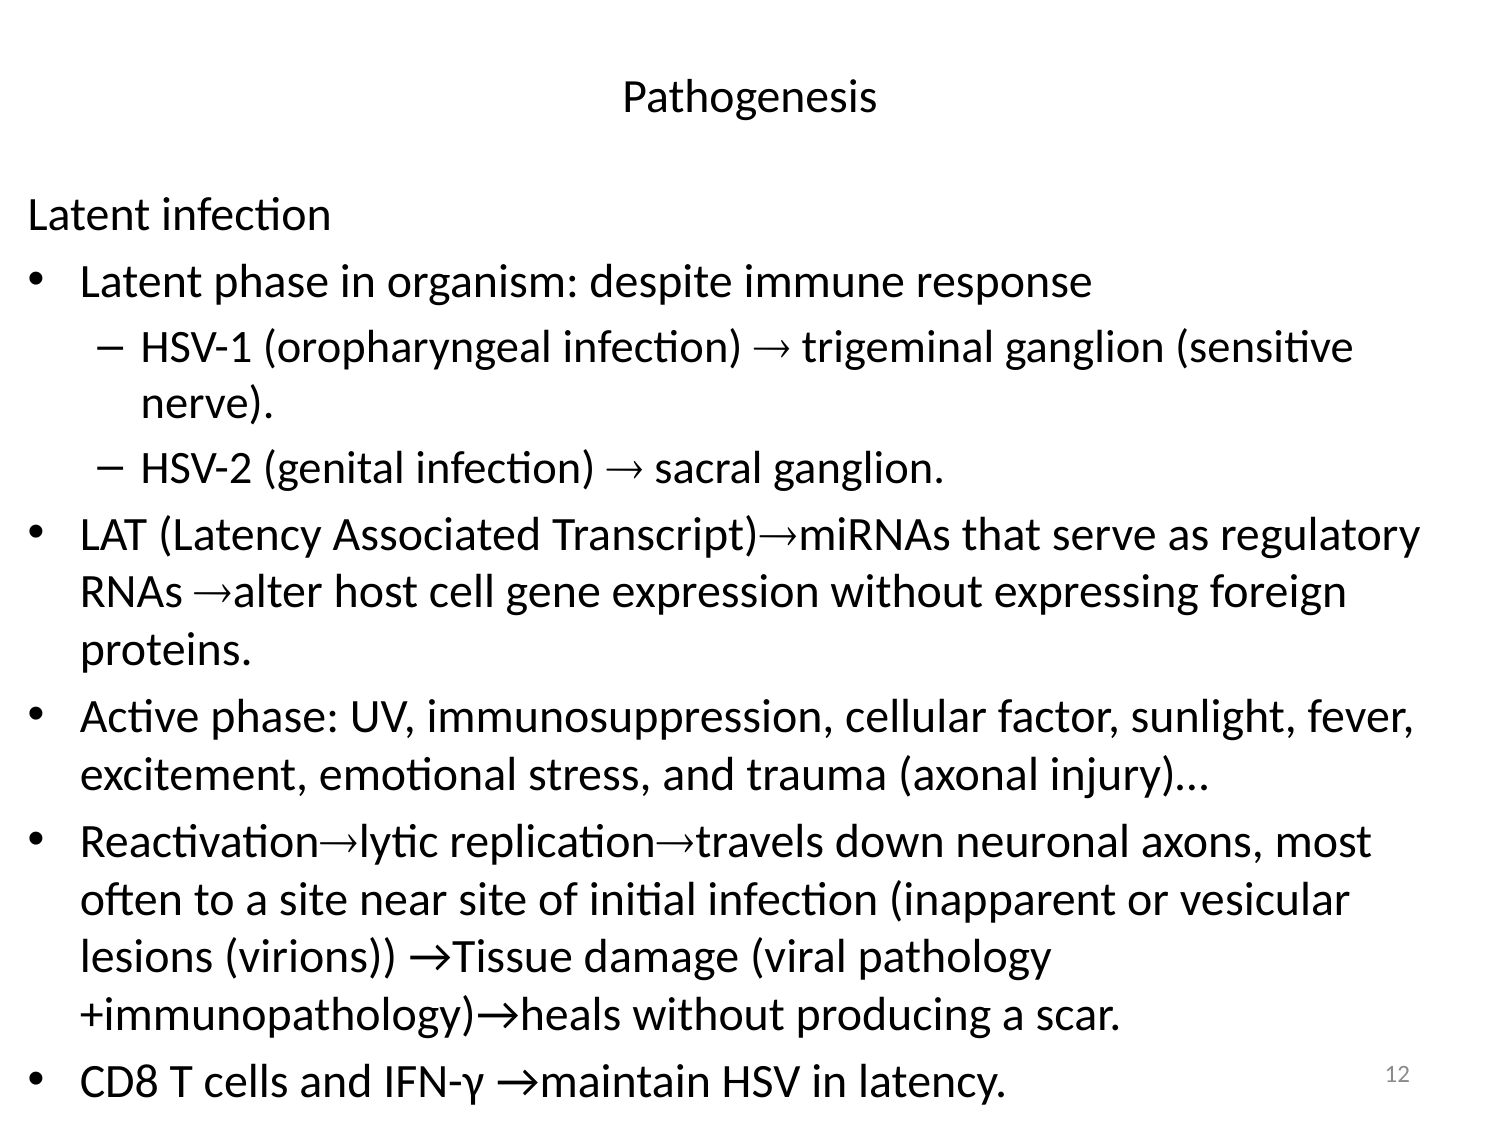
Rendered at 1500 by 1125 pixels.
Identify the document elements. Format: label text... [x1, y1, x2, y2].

slide_number 12 [1074, 1042, 1425, 1103]
list Latent infection Latent phase in organism: despite immune response HSV-1 (oropharyngeal infection)  trigeminal ganglion (sensitive nerve). HSV-2 (genital infection)  sacral ganglion. LAT (Latency Associated Transcript)miRNAs that serve as regulatory RNAs alter host cell gene expression without expressing foreign proteins. Active phase: UV, immunosuppression, cellular factor, sunlight, fever, excitement, emotional stress, and trauma (axonal injury)… Reactivationlytic replicationtravels down neuronal axons, most often to a site near site of initial infection (inapparent or vesicular lesions (virions)) →Tissue damage (viral pathology +immunopathology)→heals without producing a scar. CD8 T cells and IFN-γ →maintain HSV in latency. [12, 174, 1488, 1125]
title Pathogenesis [75, 0, 1425, 174]
